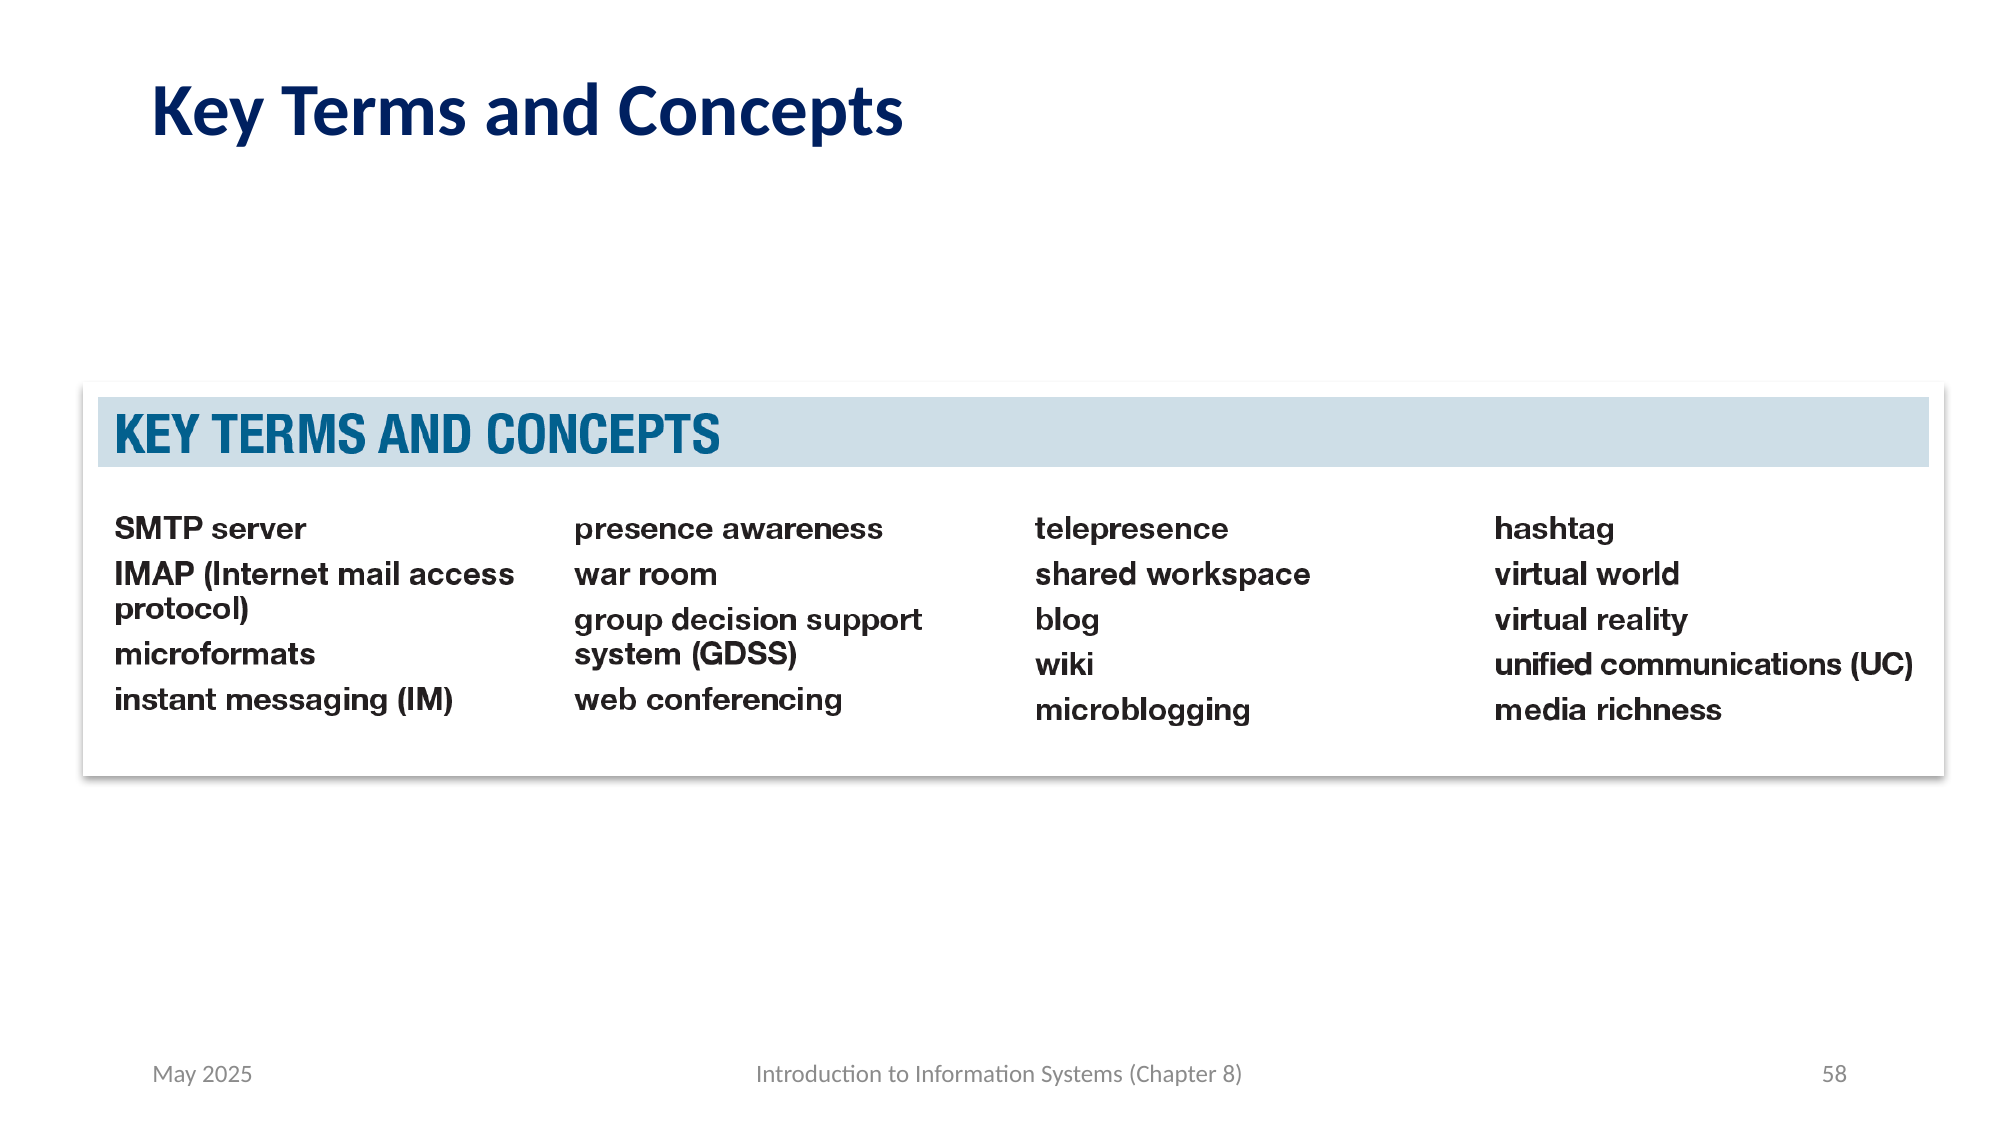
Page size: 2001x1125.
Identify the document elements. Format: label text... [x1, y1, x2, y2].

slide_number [137, 1042, 588, 1103]
slide_number 58 [1412, 1042, 1863, 1103]
title Key Terms and Concepts [137, 58, 1863, 165]
picture [97, 396, 1930, 762]
footer Introduction to Information Systems (Chapter 8) [662, 1042, 1338, 1103]
